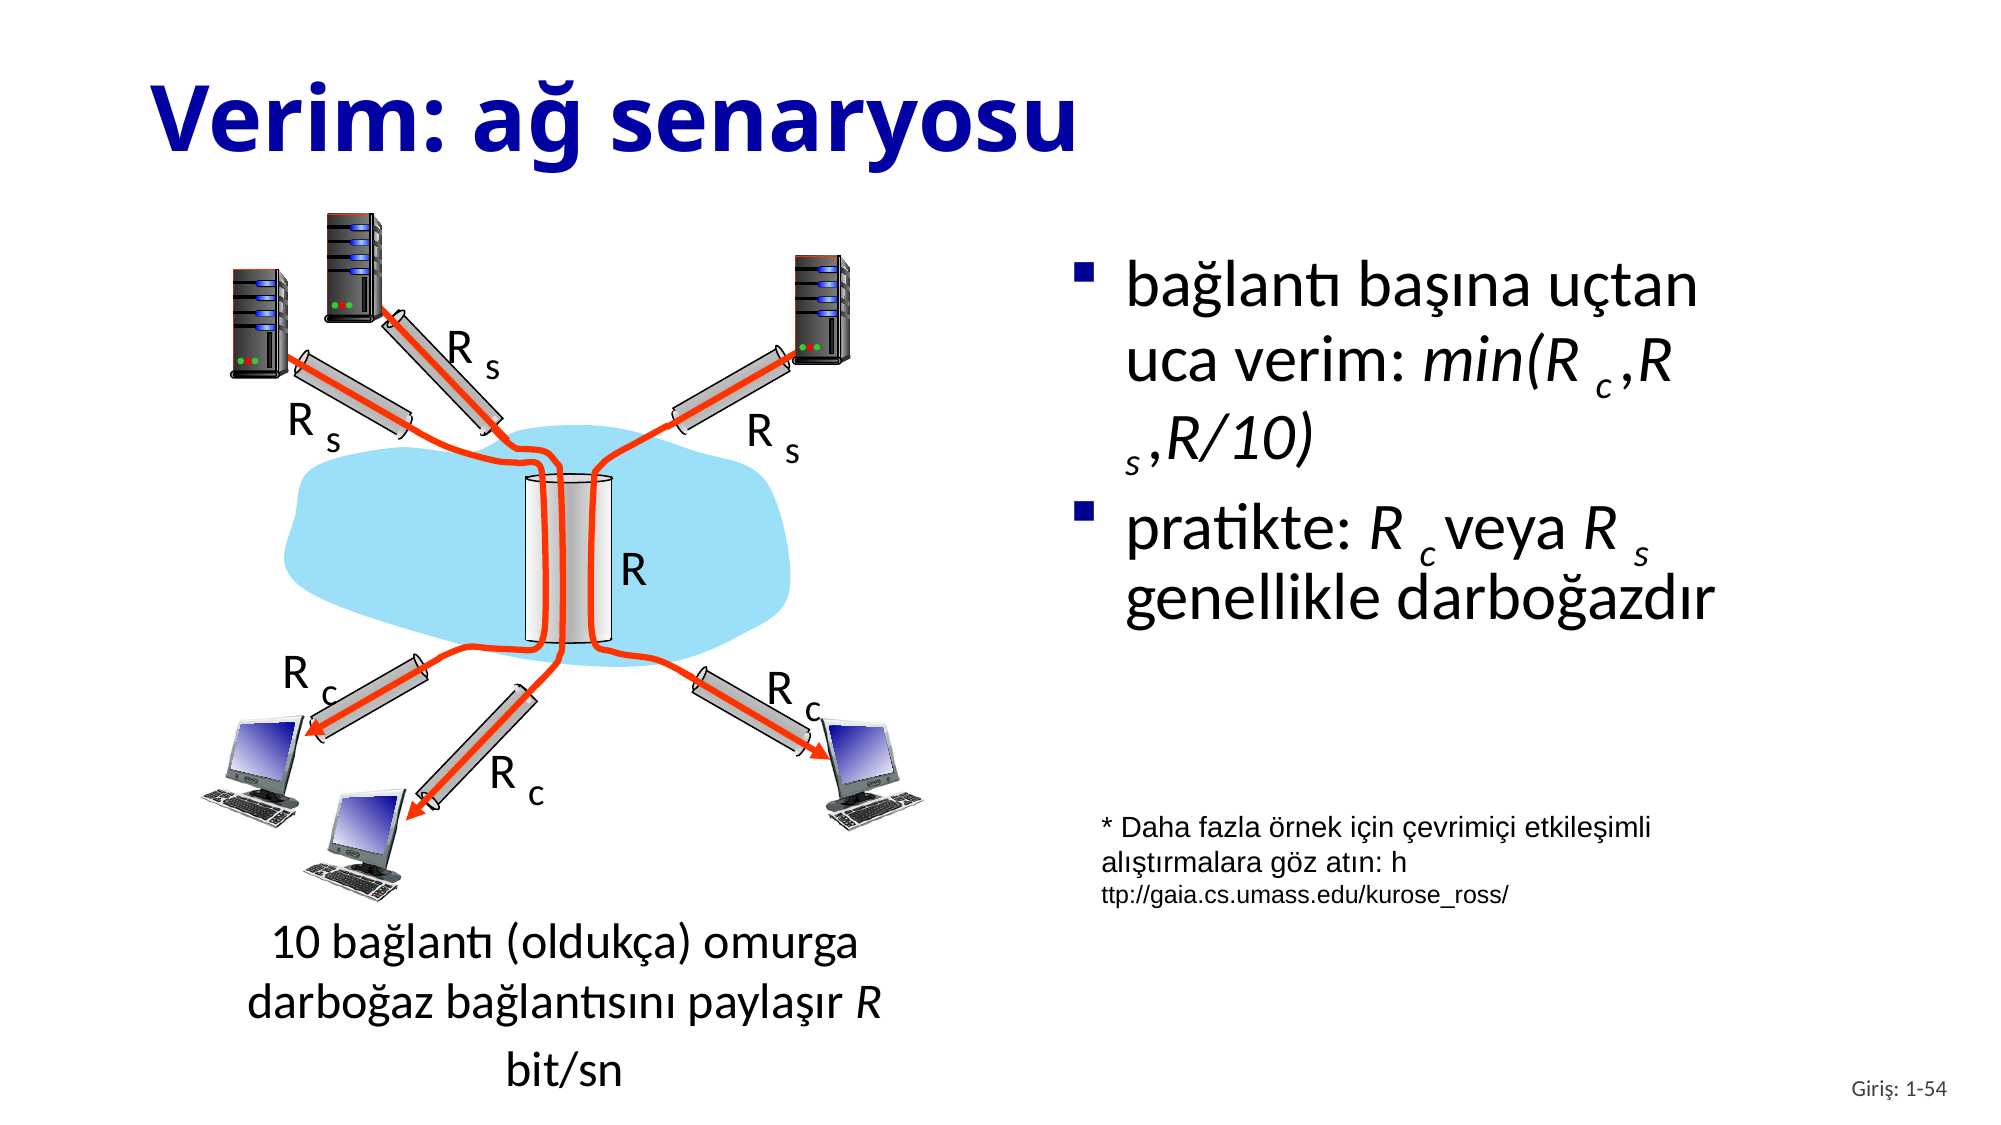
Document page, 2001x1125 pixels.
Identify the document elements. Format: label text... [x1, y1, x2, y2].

slide_number Giriş: 1-54 [1512, 1056, 1963, 1117]
title Verim: ağ senaryosu [135, 47, 1861, 195]
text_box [1053, 244, 1826, 920]
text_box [174, 213, 955, 1038]
